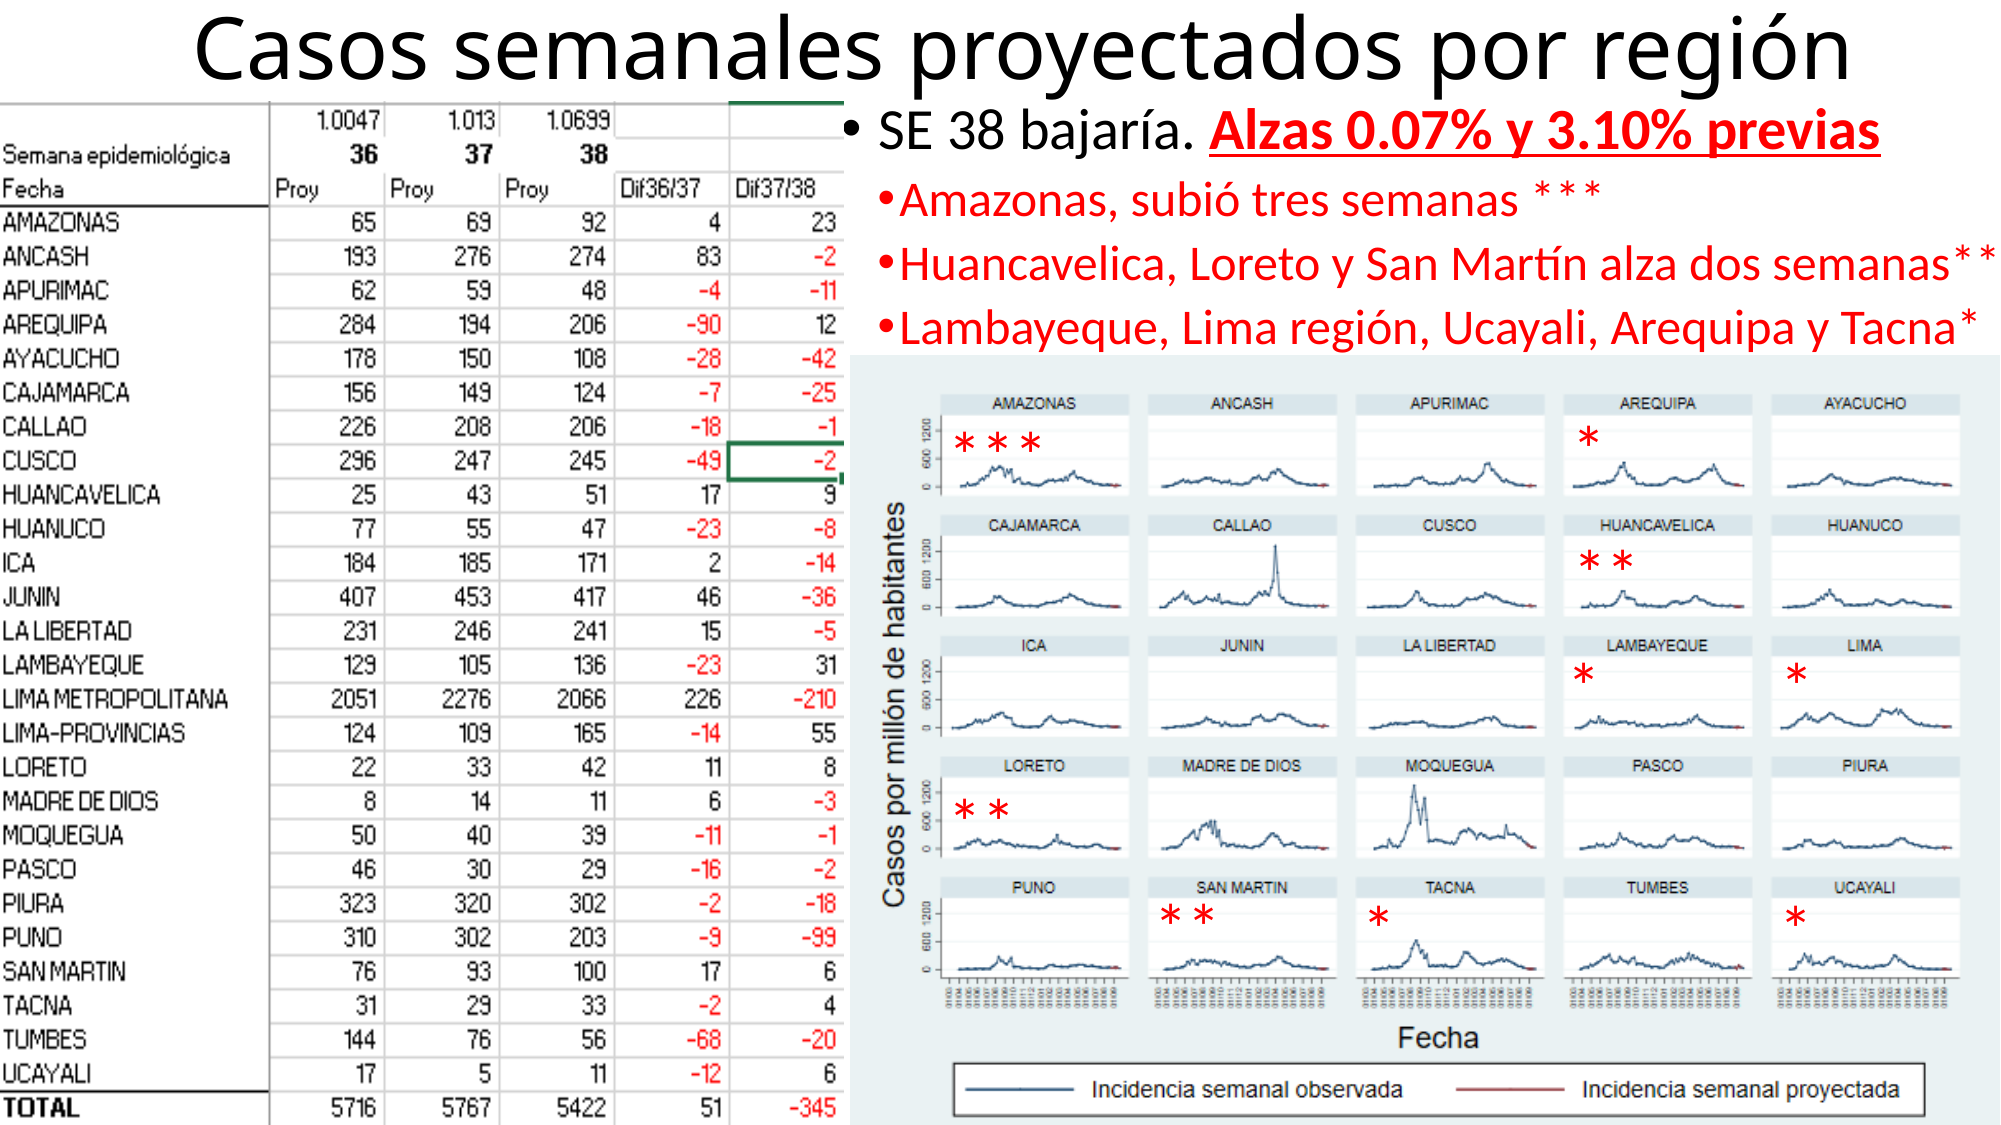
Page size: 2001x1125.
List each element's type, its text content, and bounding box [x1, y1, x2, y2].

picture [0, 101, 844, 1125]
picture [850, 355, 2000, 1125]
text_box SE 38 bajaría. Alzas 0.07% y 3.10% previas Amazonas, subió tres semanas *** Huancavelica, Loreto y San Martín alza dos semanas** Lambayeque, Lima región, Ucayali, Arequipa y Tacna* [826, 92, 2000, 802]
text_box Casos semanales proyectados por región [161, 0, 1887, 101]
